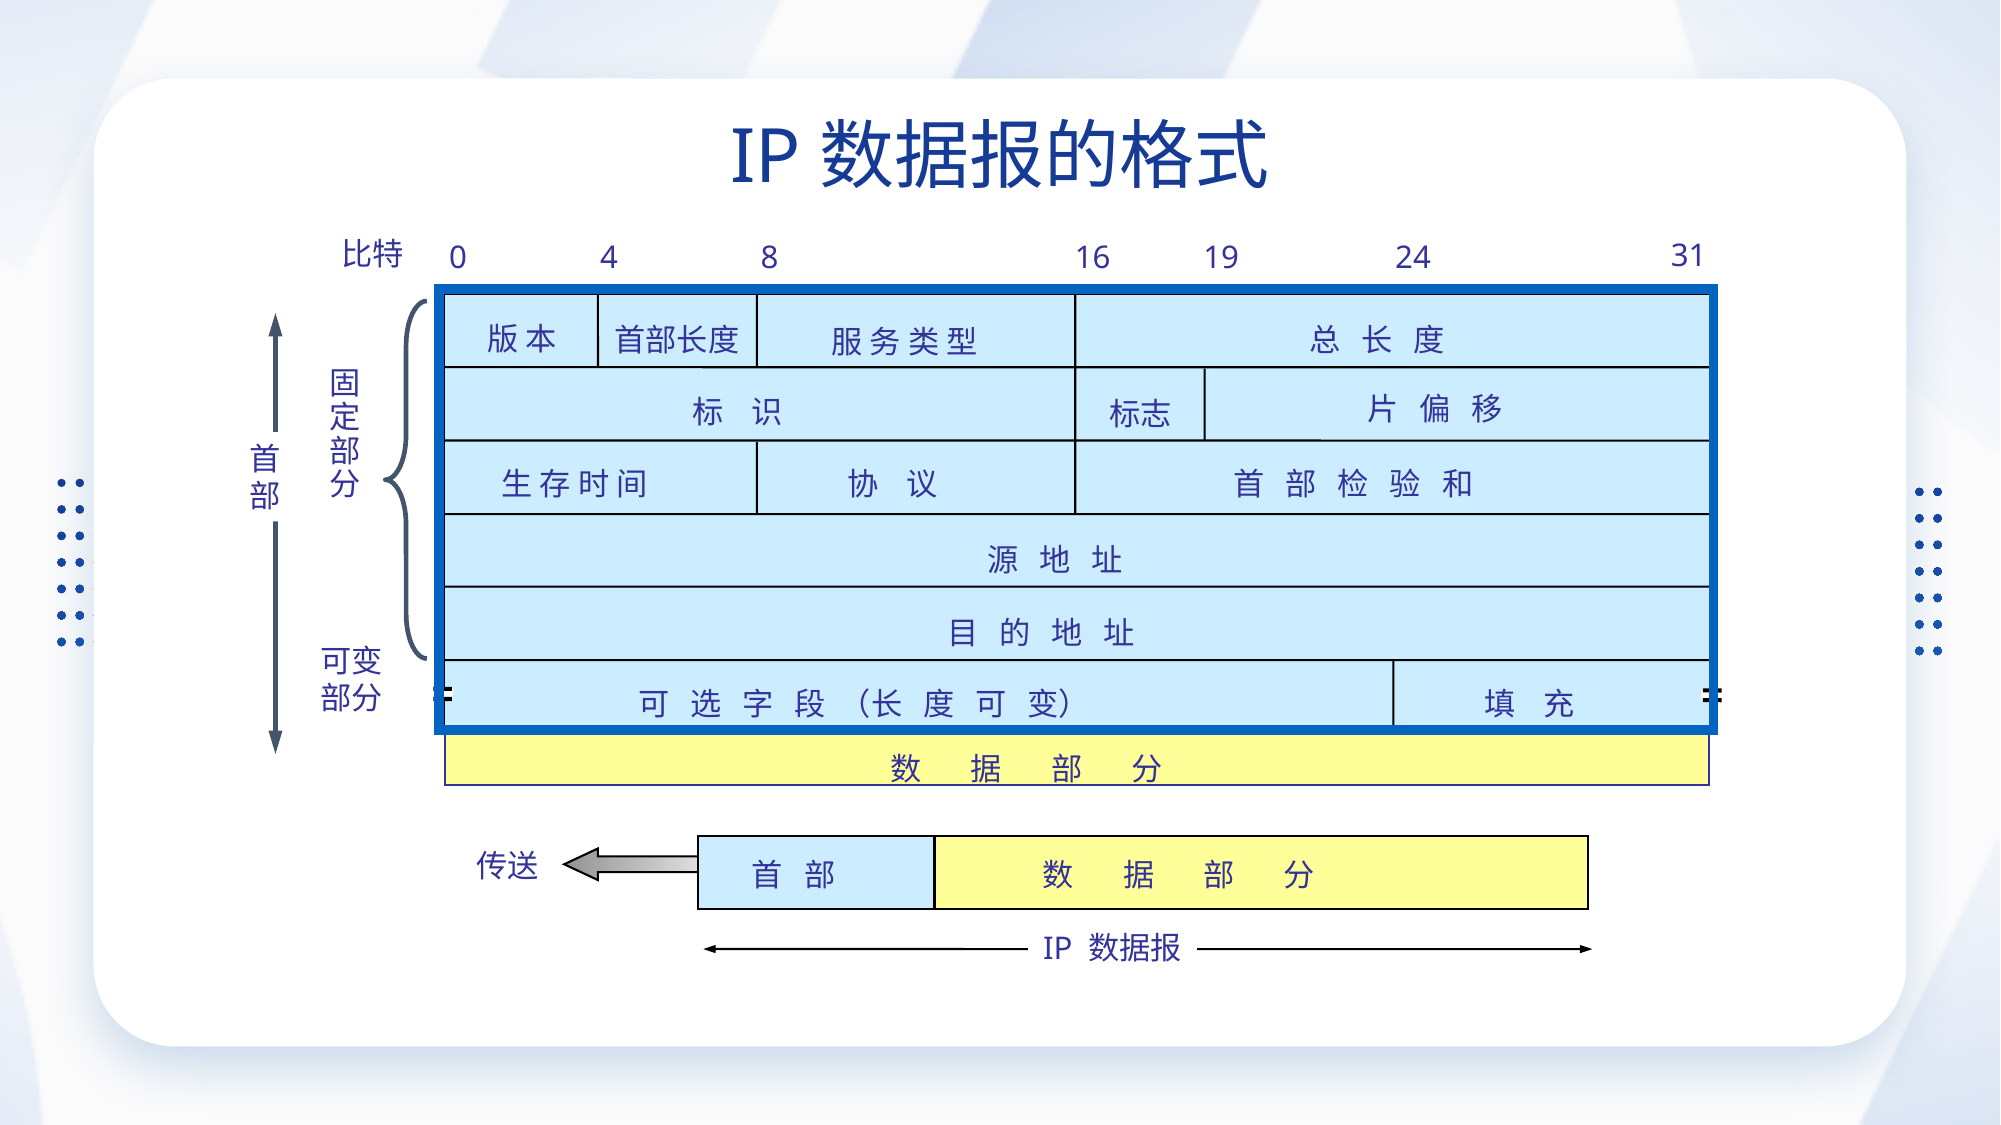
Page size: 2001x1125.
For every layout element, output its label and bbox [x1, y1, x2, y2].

text_box [236, 227, 1723, 807]
picture [0, 0, 2000, 1125]
